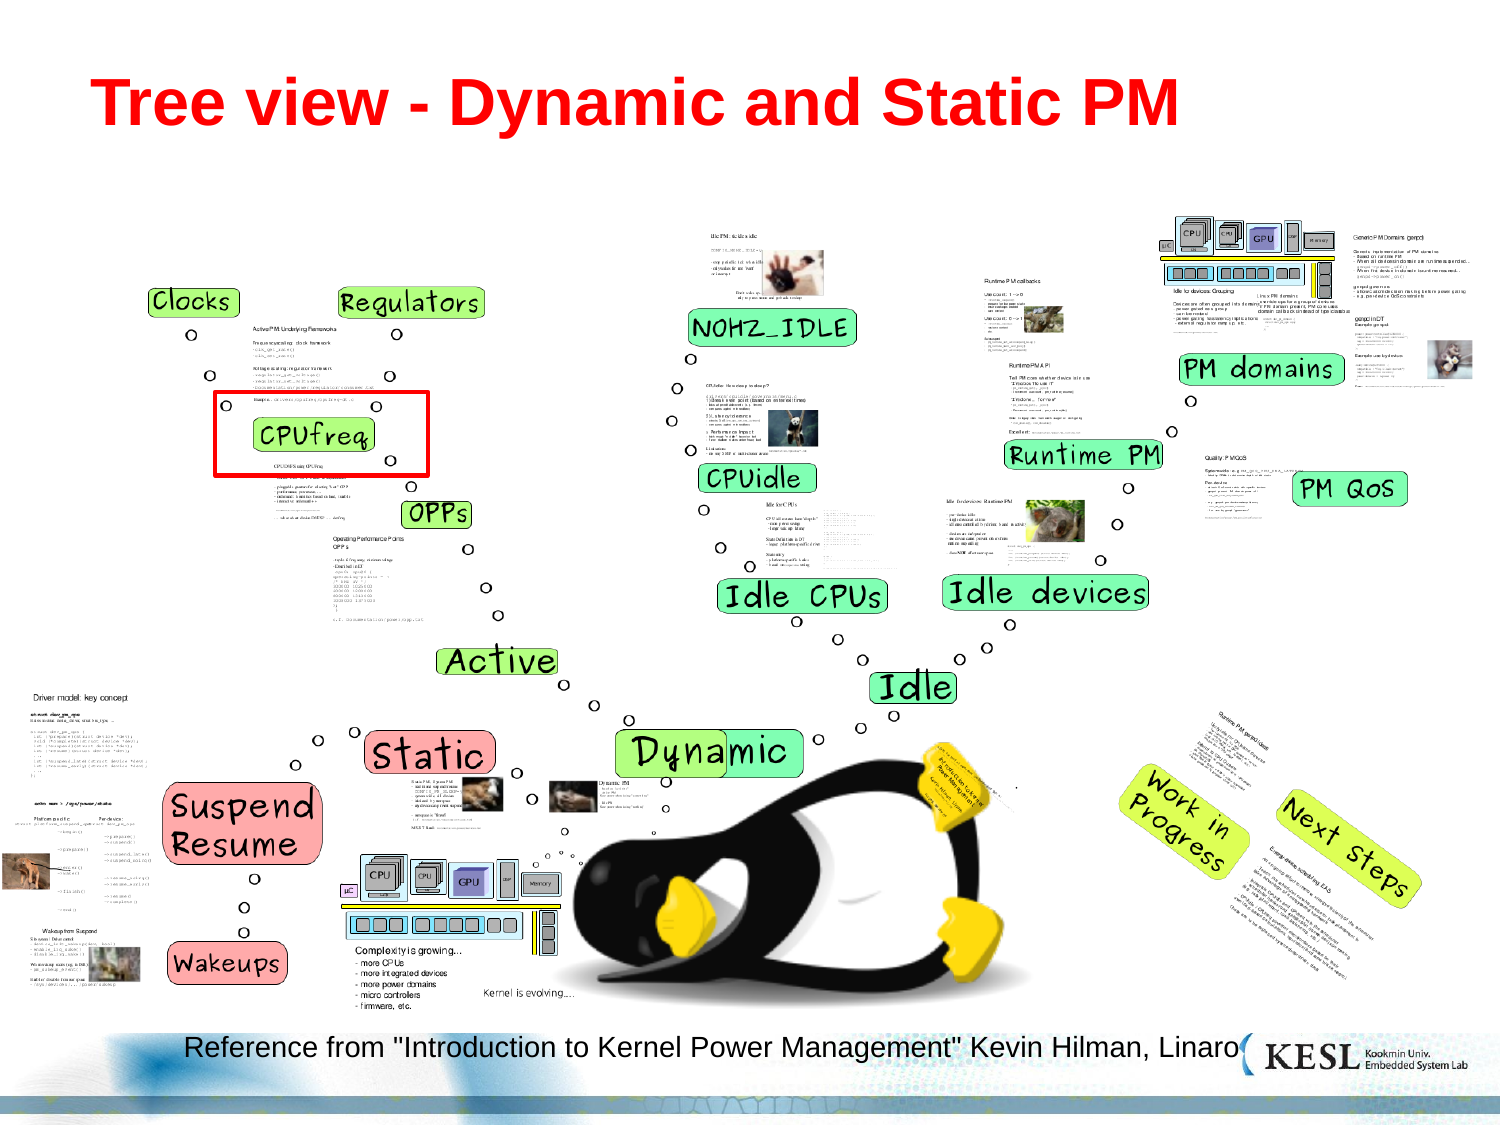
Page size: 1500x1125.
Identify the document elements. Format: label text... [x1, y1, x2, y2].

title Tree view - Dynamic and Static PM [75, 45, 1425, 115]
text_box Reference from "Introduction to Kernel Power Management" Kevin Hilman, Linaro [0, 1041, 1425, 1105]
picture [0, 0, 1500, 1125]
